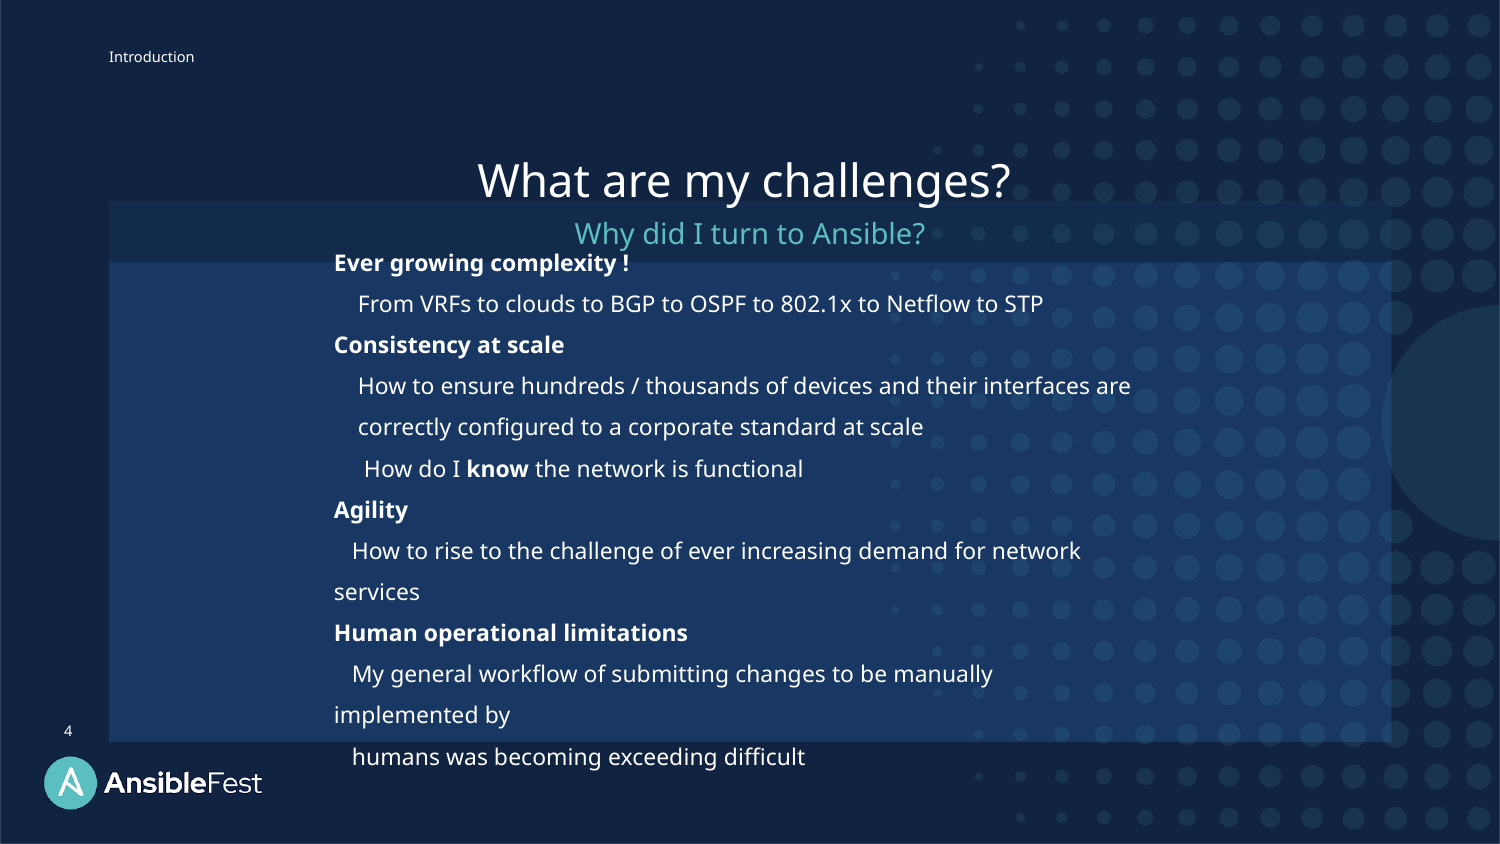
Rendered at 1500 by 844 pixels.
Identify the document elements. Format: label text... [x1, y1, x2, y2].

text_box What are my challenges? [108, 135, 1392, 204]
text_box 4 [8, 718, 129, 742]
text_box Ever growing complexity ! From VRFs to clouds to BGP to OSPF to 802.1x to Netflow to STP Consistency at scale How to ensure hundreds / thousands of devices and their interfaces are correctly configured to a corporate standard at scale How do I know the network is functional Agility How to rise to the challenge of ever increasing demand for network services Human operational limitations My general workflow of submitting changes to be manually implemented by humans was becoming exceeding difficult [108, 262, 1392, 742]
picture [0, 0, 1500, 844]
text_box Introduction [55, 6, 689, 108]
text_box Why did I turn to Ansible? [108, 204, 1392, 262]
